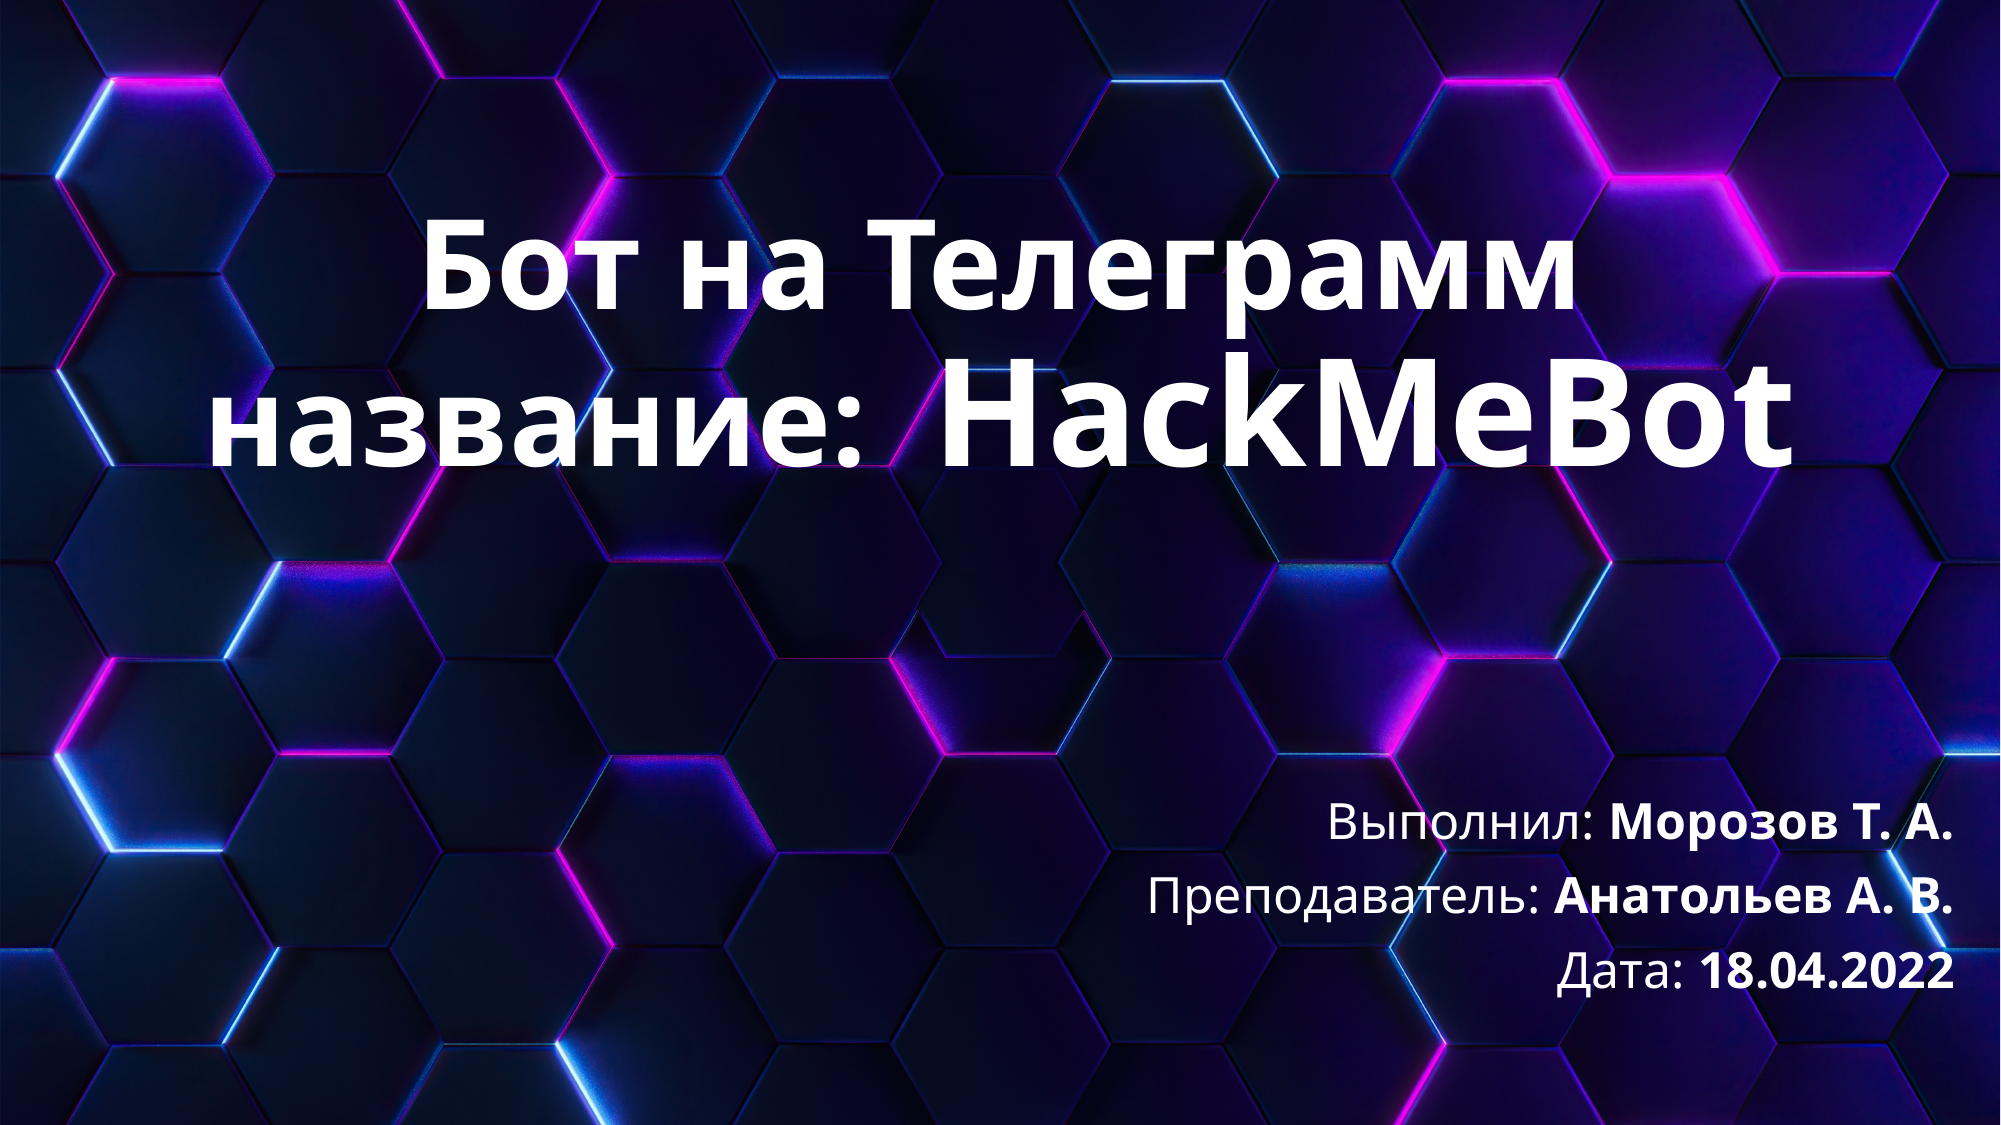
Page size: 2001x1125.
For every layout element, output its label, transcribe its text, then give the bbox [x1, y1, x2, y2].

picture [0, 0, 2001, 1125]
title Бот на Телеграмм название: HackMeBot [142, 114, 1858, 507]
subtitle Выполнил: Морозов Т. А. Преподаватель: Анатольев А. В. Дата: 18.04.2022 [469, 788, 1970, 1061]
